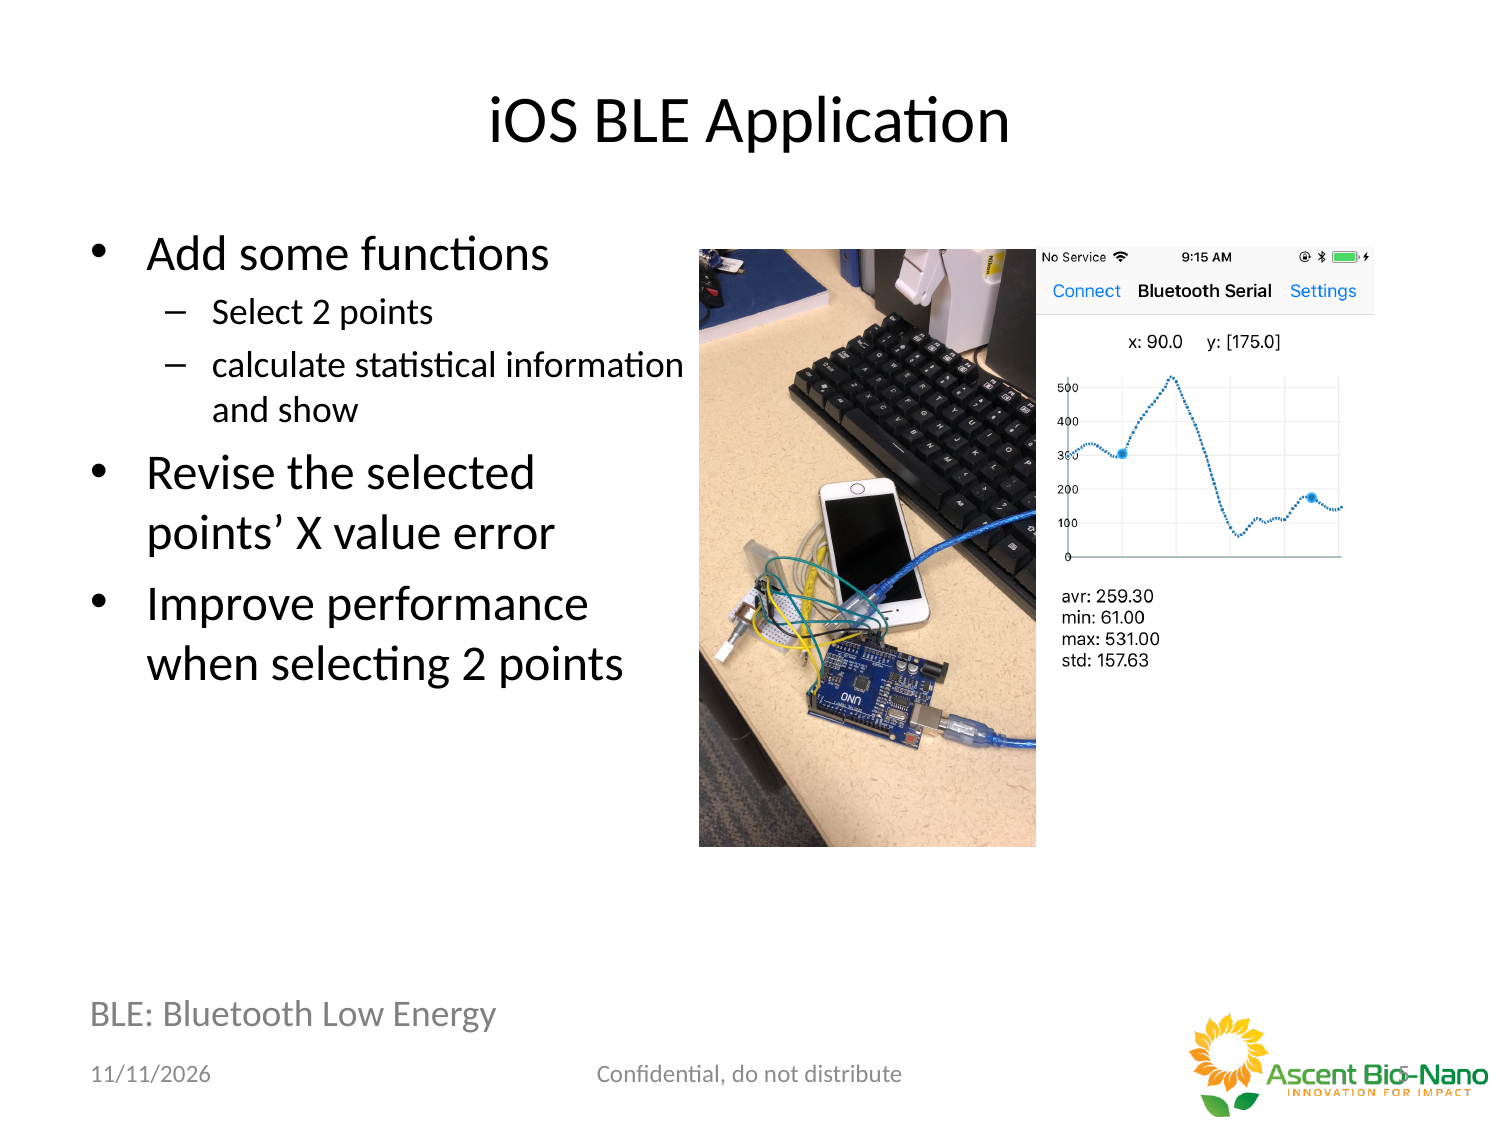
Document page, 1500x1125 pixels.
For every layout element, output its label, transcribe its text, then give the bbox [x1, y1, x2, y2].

title iOS BLE Application [75, 45, 1425, 188]
picture [1187, 1012, 1488, 1117]
list Add some functions Select 2 points calculate statistical information and show Revise the selected points’ X value error Improve performance when selecting 2 points [75, 212, 700, 964]
text_box BLE: Bluetooth Low Energy [75, 982, 700, 1042]
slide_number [75, 1042, 425, 1103]
slide_number 4 [1074, 1042, 1425, 1103]
footer Confidential, do not distribute [512, 1042, 988, 1103]
picture [699, 245, 1374, 847]
